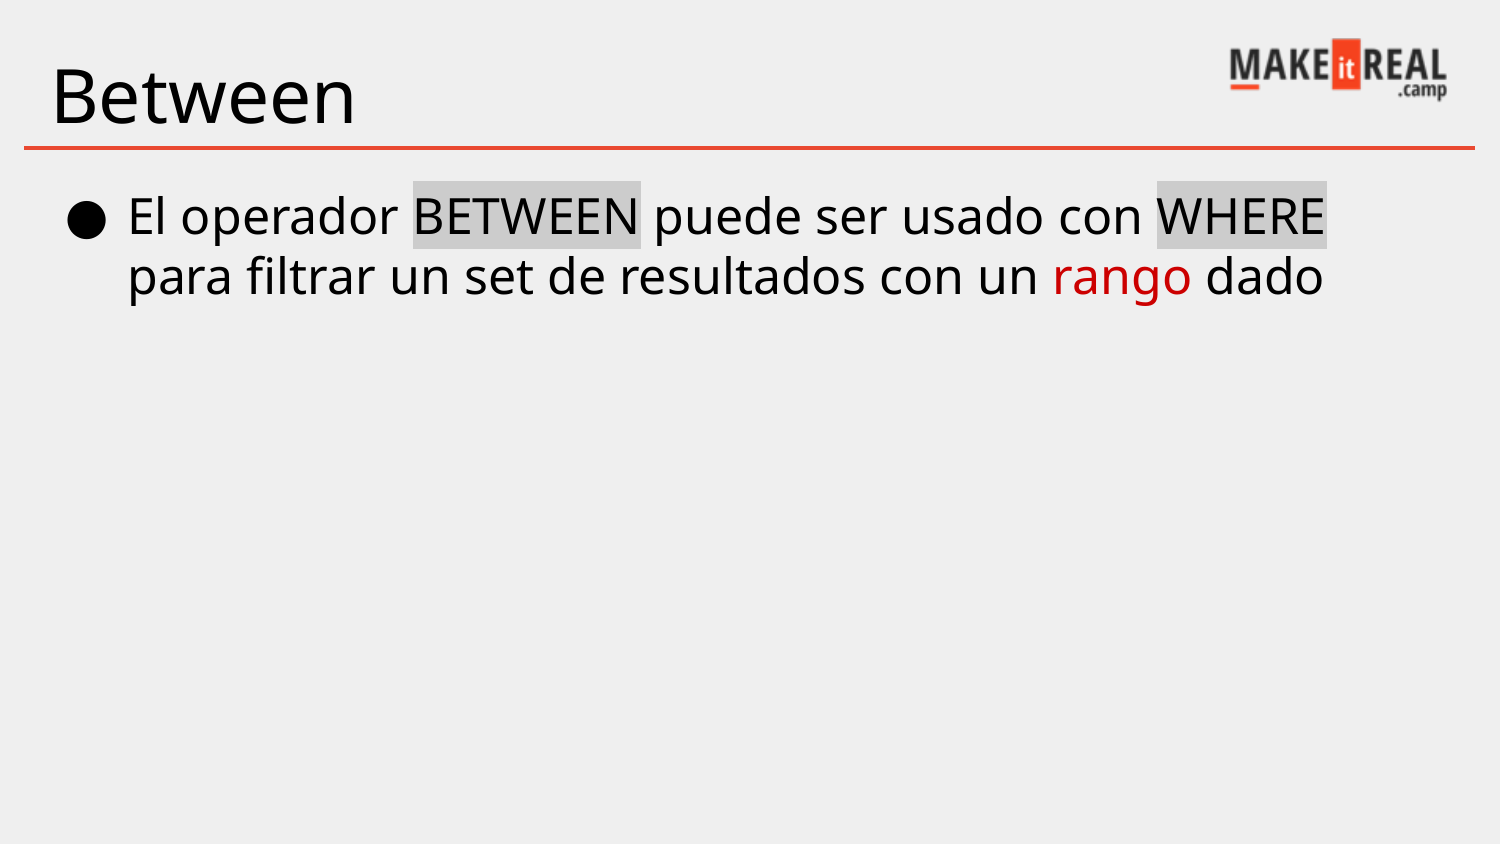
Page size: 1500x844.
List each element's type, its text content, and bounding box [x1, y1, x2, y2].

picture [1202, 15, 1476, 126]
picture [24, 146, 1476, 151]
text_box El operador BETWEEN puede ser usado con WHERE para filtrar un set de resultados con un rango dado [37, 169, 1459, 805]
text_box Between [35, 33, 1205, 137]
